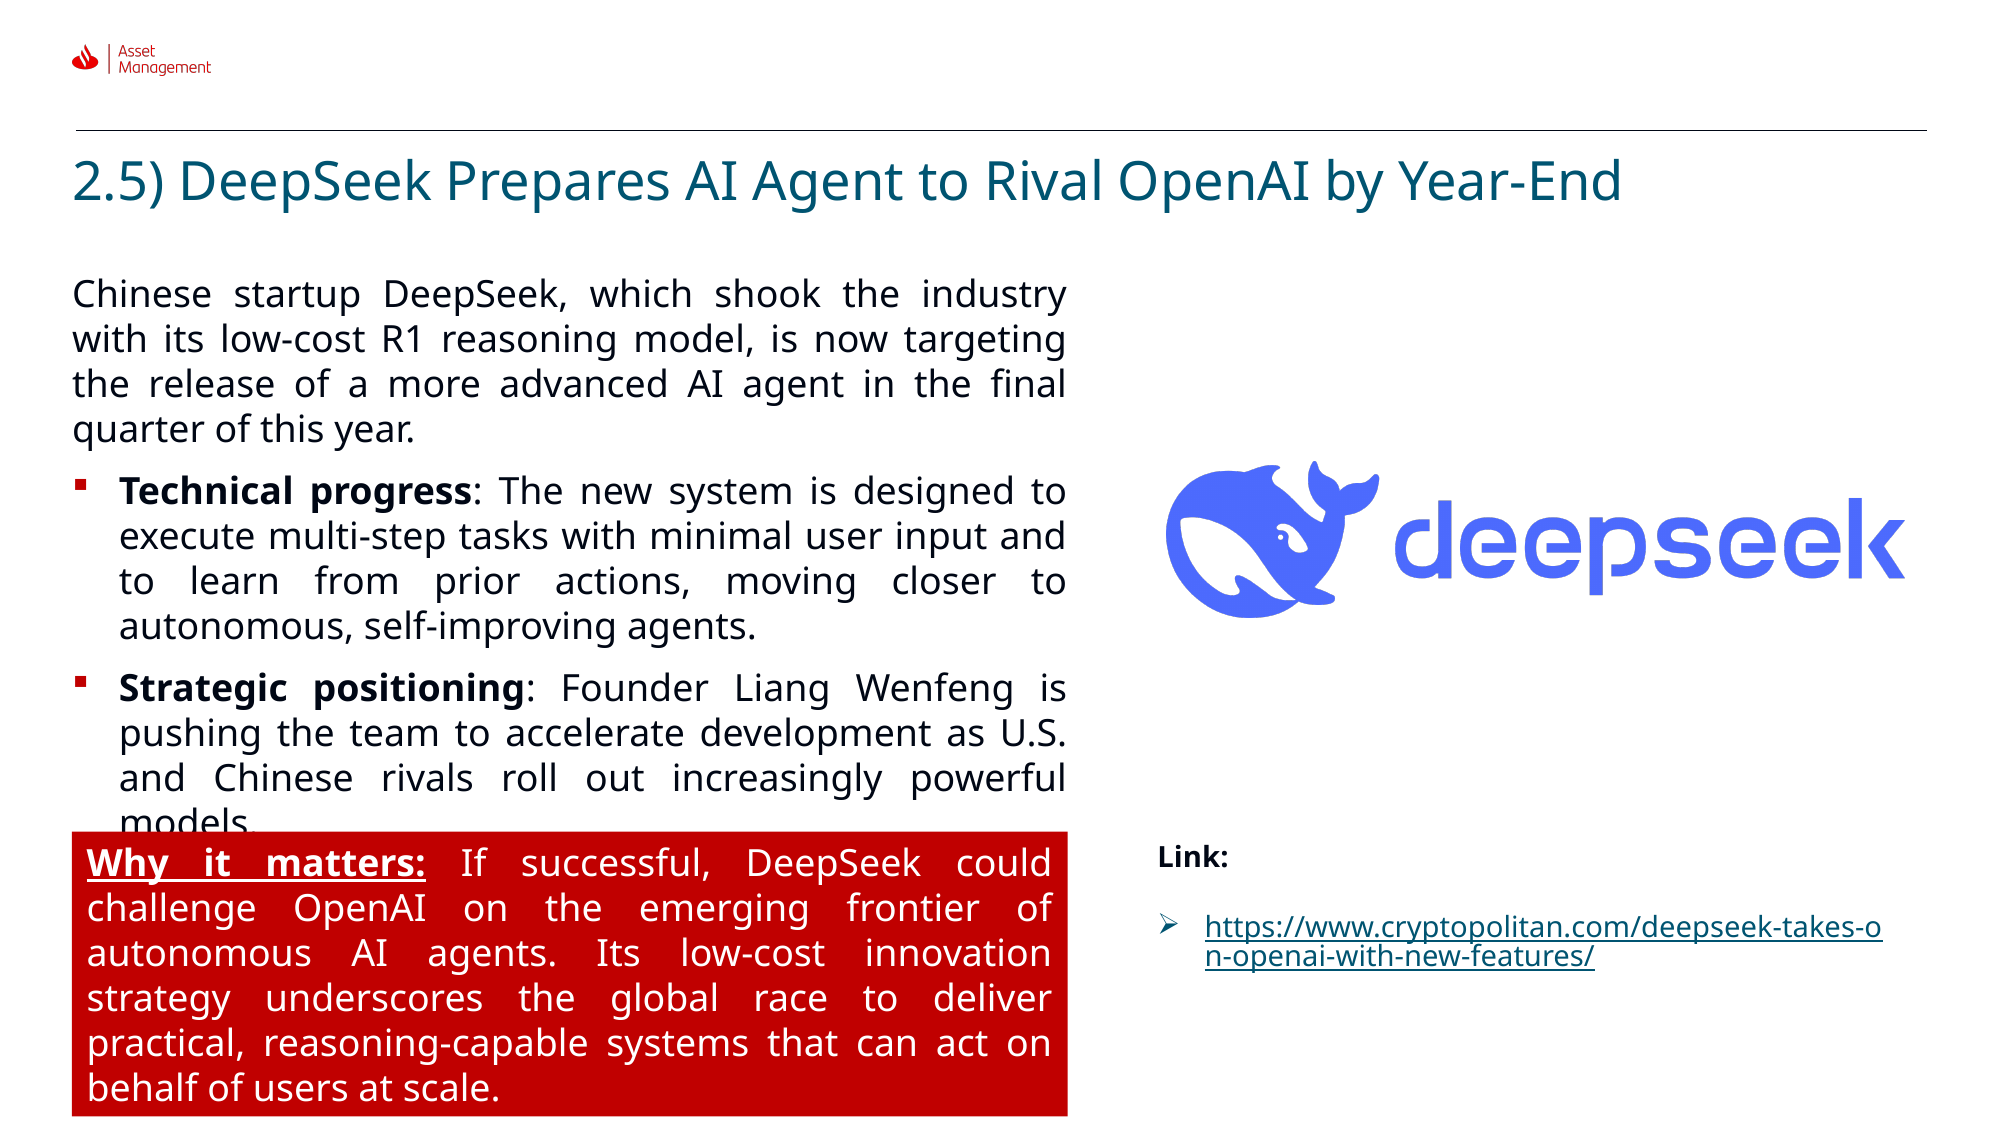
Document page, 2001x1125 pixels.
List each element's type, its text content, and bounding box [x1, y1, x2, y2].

picture [1166, 461, 1905, 618]
text_box Chinese startup DeepSeek, which shook the industry with its low-cost R1 reasoning model, is now targeting the release of a more advanced AI agent in the final quarter of this year. Technical progress: The new system is designed to execute multi-step tasks with minimal user input and to learn from prior actions, moving closer to autonomous, self-improving agents. Strategic positioning: Founder Liang Wenfeng is pushing the team to accelerate development as U.S. and Chinese rivals roll out increasingly powerful models. [71, 270, 1068, 831]
text_box Why it matters: If successful, DeepSeek could challenge OpenAI on the emerging frontier of autonomous AI agents. Its low-cost innovation strategy underscores the global race to deliver practical, reasoning-capable systems that can act on behalf of users at scale. [71, 831, 1068, 1117]
text_box Link: https://www.cryptopolitan.com/deepseek-takes-on-openai-with-new-features/ [1142, 830, 1905, 956]
title 2.5) DeepSeek Prepares AI Agent to Rival OpenAI by Year-End [72, 154, 1928, 276]
picture [72, 44, 211, 76]
